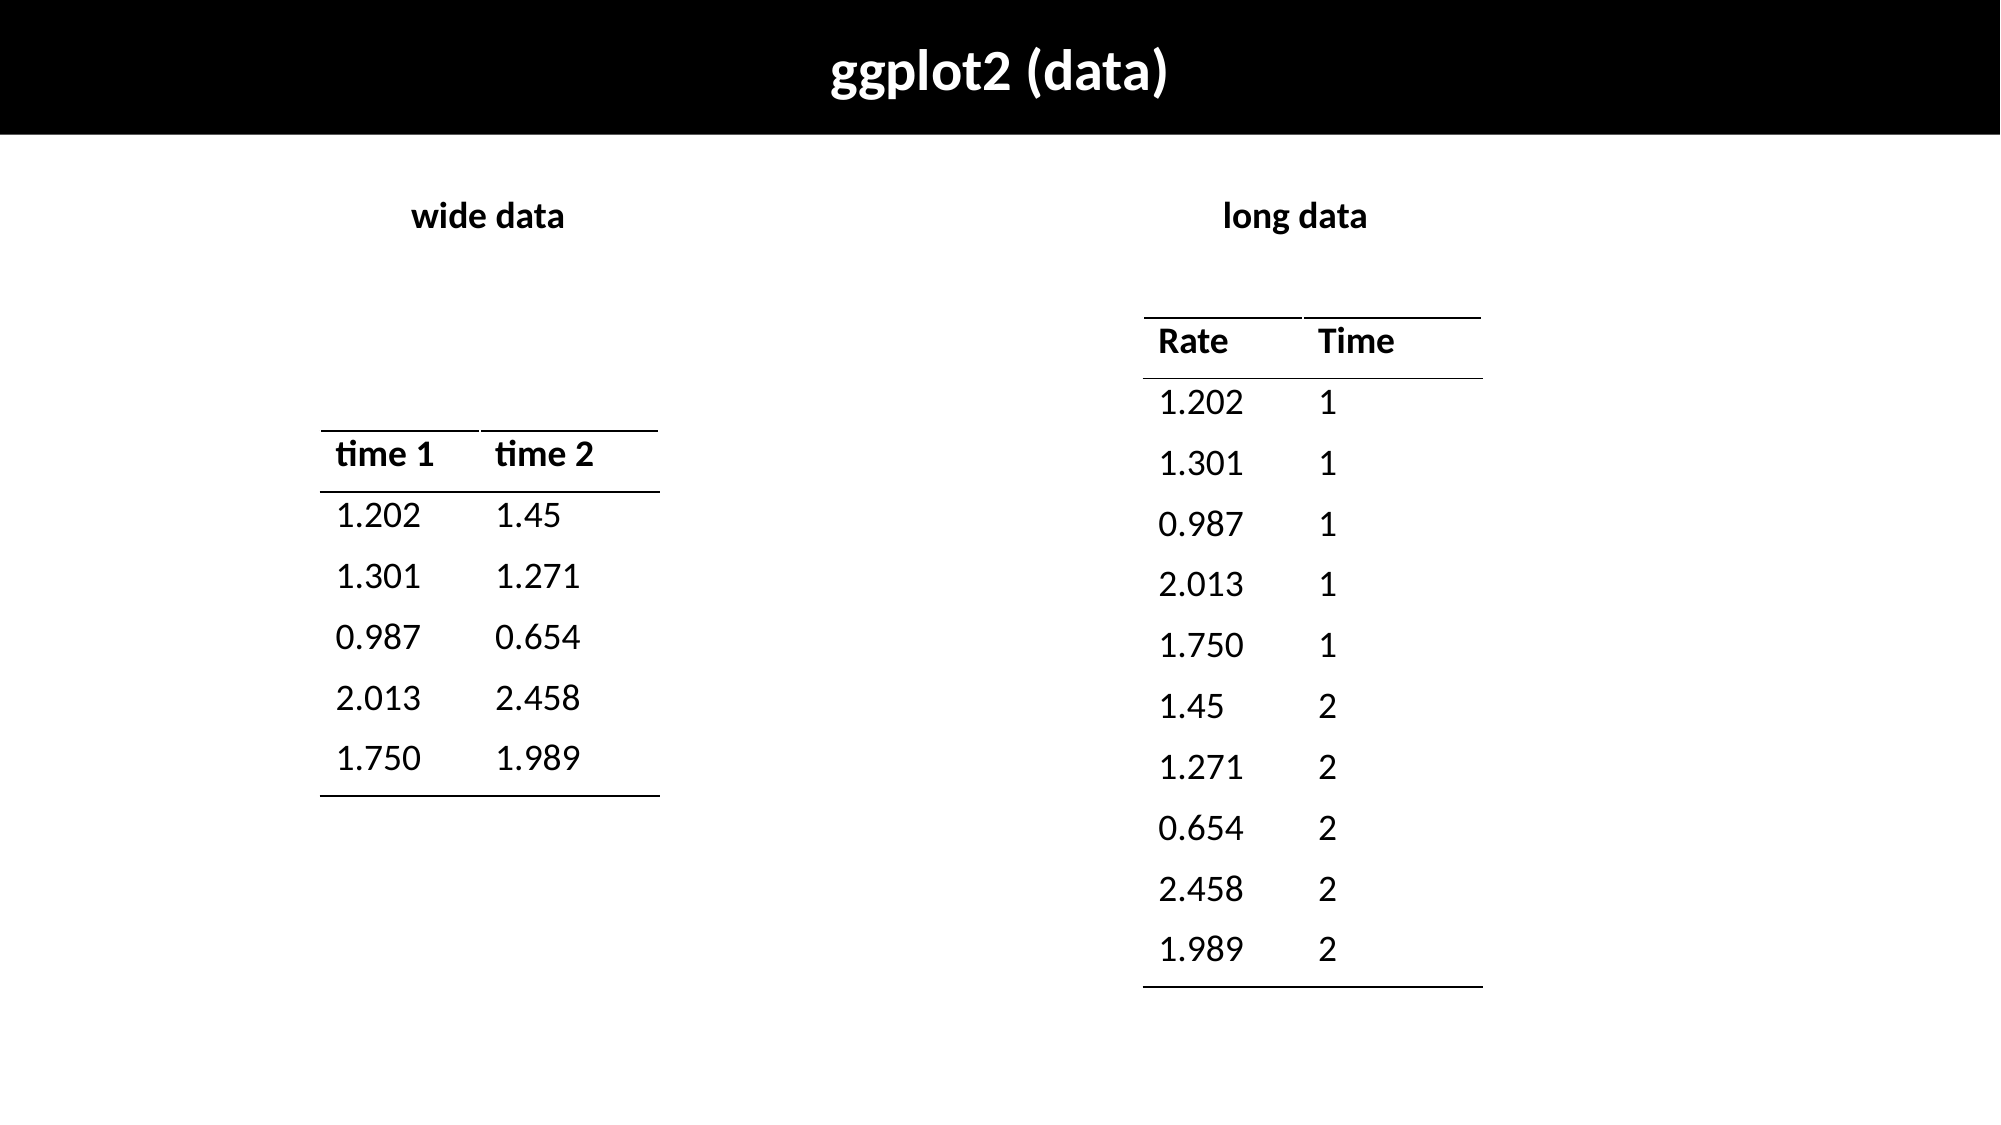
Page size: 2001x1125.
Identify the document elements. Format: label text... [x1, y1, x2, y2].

table_cell 2 [1304, 866, 1481, 925]
table_cell 2.458 [1144, 866, 1302, 925]
table_cell 0.654 [481, 614, 658, 673]
table_cell 1.301 [1144, 440, 1302, 499]
table_cell 1.202 [1144, 379, 1302, 439]
text_box ggplot2 (data) [0, 0, 2000, 135]
table_cell 1 [1304, 501, 1481, 560]
table_cell 0.987 [1144, 501, 1302, 560]
table_cell 1 [1304, 623, 1481, 682]
table_cell 1.989 [1144, 927, 1302, 986]
table_cell 1.45 [481, 493, 658, 552]
table_header time 2 [481, 432, 658, 491]
table_cell 0.987 [321, 614, 479, 673]
table_cell 2 [1304, 805, 1481, 864]
table_cell 2 [1304, 927, 1481, 986]
table_cell 1 [1304, 562, 1481, 621]
text_box long data [1208, 183, 1384, 244]
table_cell 1.45 [1144, 684, 1302, 743]
table_cell 1.750 [321, 736, 479, 795]
table_cell 2 [1304, 684, 1481, 743]
table_cell 1.989 [481, 736, 658, 795]
table_cell 2.458 [481, 675, 658, 734]
table_cell 1 [1304, 379, 1481, 439]
table_header Time [1304, 319, 1481, 378]
text_box wide data [396, 183, 581, 244]
table_cell 1.202 [321, 493, 479, 552]
table_header Rate [1144, 319, 1302, 378]
table_cell 2.013 [321, 675, 479, 734]
table_cell 1.271 [481, 554, 658, 613]
table_cell 2.013 [1144, 562, 1302, 621]
table_header time 1 [321, 432, 479, 491]
table_cell 2 [1304, 744, 1481, 804]
table_cell 1 [1304, 440, 1481, 499]
table_cell 0.654 [1144, 805, 1302, 864]
table_cell 1.271 [1144, 744, 1302, 804]
table_cell 1.750 [1144, 623, 1302, 682]
table_cell 1.301 [321, 554, 479, 613]
